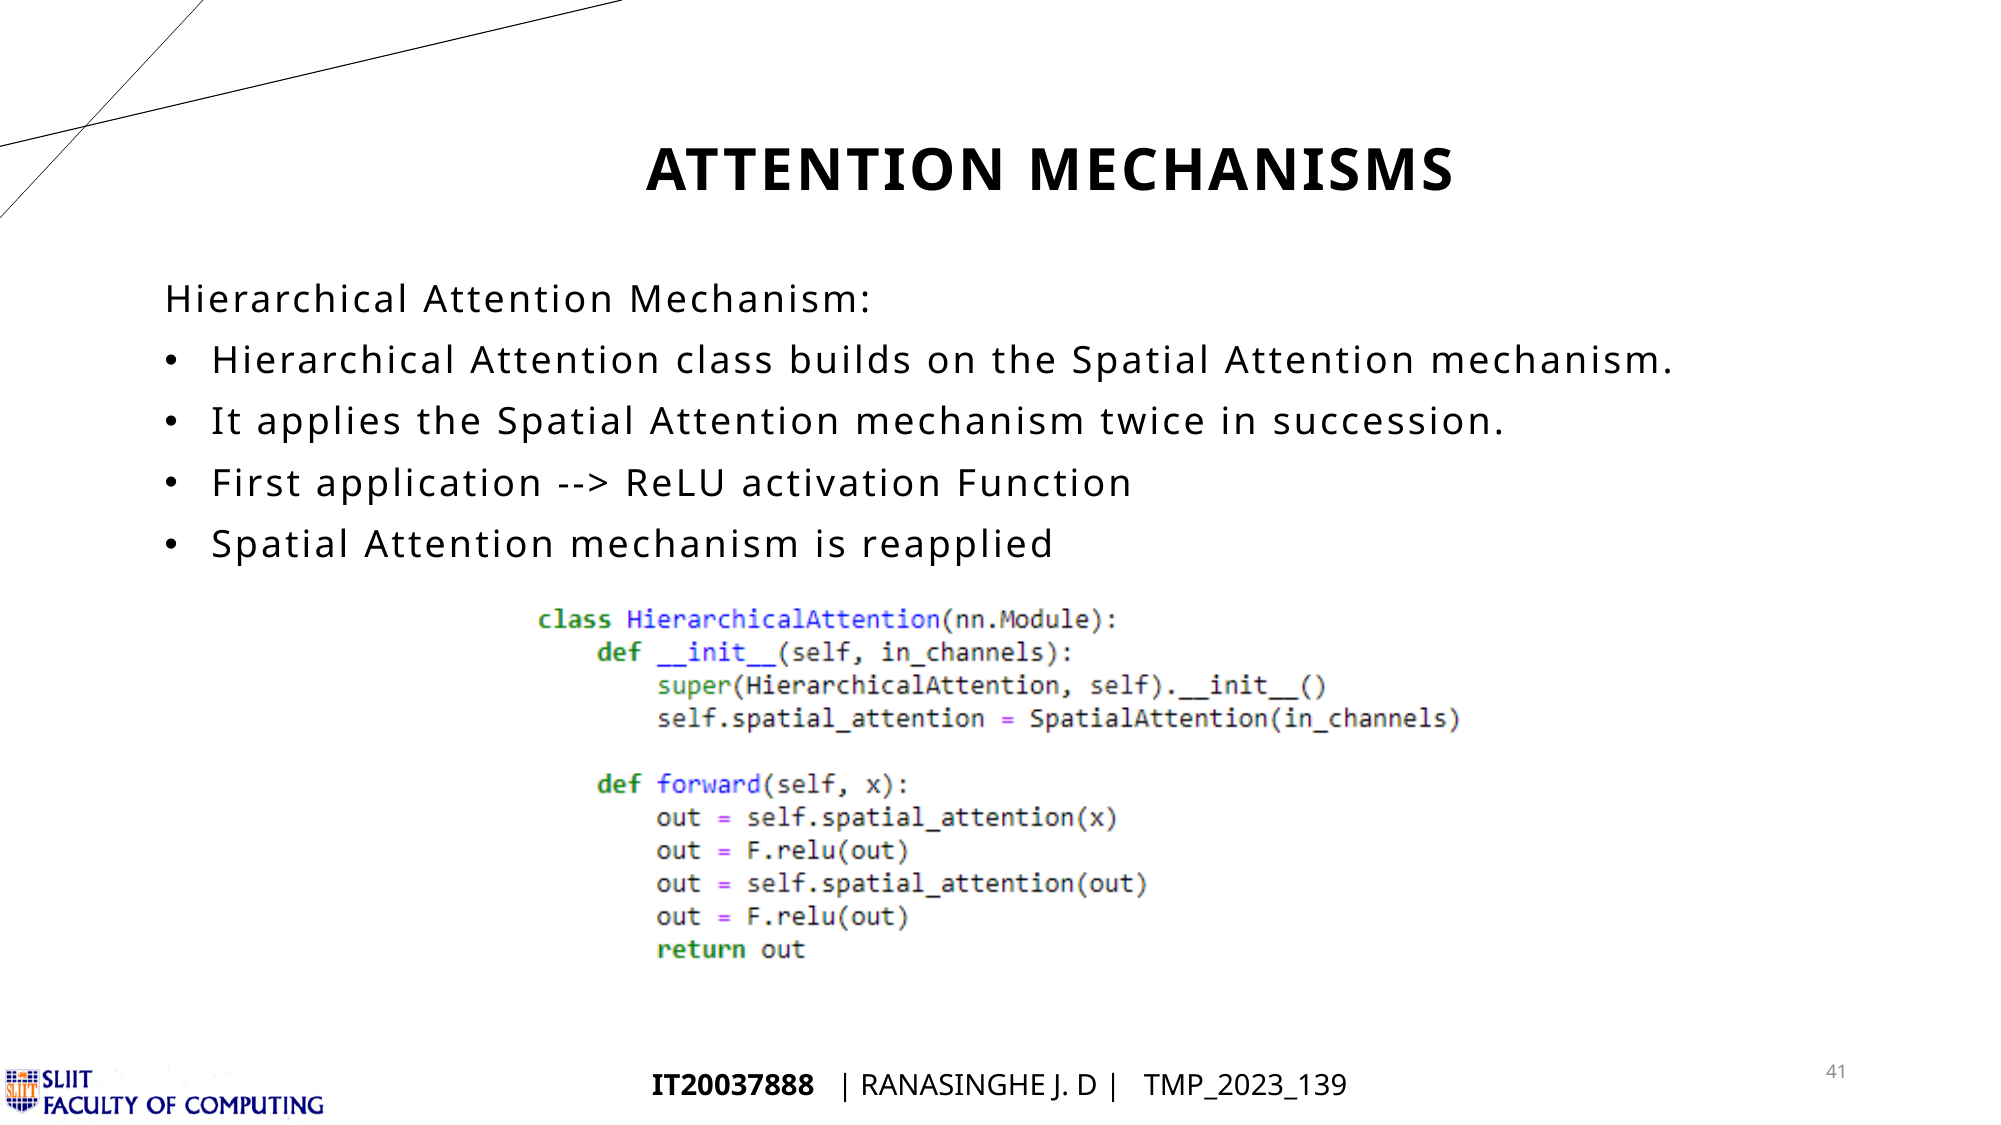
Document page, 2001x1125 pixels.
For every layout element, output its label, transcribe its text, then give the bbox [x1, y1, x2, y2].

picture [534, 607, 1466, 970]
text_box ATTENTION MECHANISMS [585, 120, 1517, 223]
slide_number 41 [1412, 1042, 1863, 1103]
picture [0, 1064, 329, 1123]
text_box IT20037888 | RANASINGHE J. D | TMP_2023_139 [411, 1050, 1589, 1121]
list Hierarchical Attention Mechanism: Hierarchical Attention class builds on the Spatial Attention mechanism. It applies the Spatial Attention mechanism twice in succession. First application --> ReLU activation Function Spatial Attention mechanism is reapplied [164, 188, 1874, 658]
